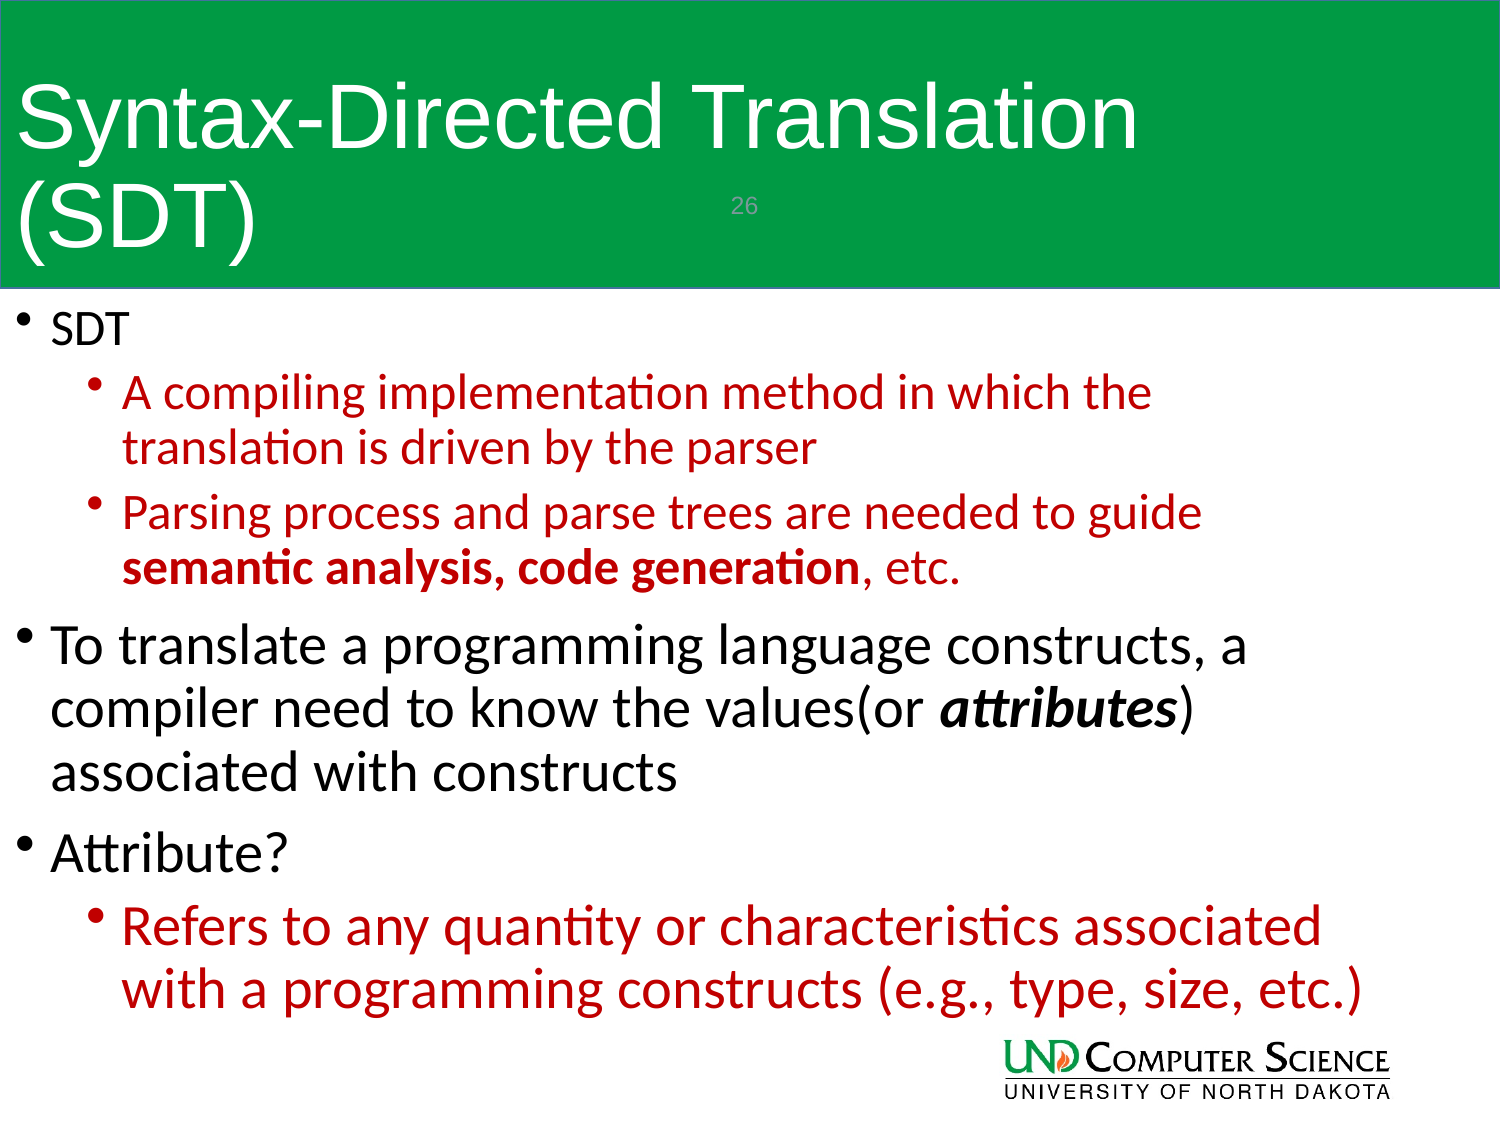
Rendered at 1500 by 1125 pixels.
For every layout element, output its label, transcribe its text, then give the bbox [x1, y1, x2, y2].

title Syntax-Directed Translation (SDT) [0, 59, 1397, 278]
slide_number 26 [715, 168, 791, 241]
list SDT A compiling implementation method in which the translation is driven by the parser Parsing process and parse trees are needed to guide semantic analysis, code generation, etc. To translate a programming language constructs, a compiler need to know the values(or attributes) associated with constructs Attribute? Refers to any quantity or characteristics associated with a programming constructs (e.g., type, size, etc.) [0, 293, 1396, 1044]
picture [999, 1034, 1397, 1104]
